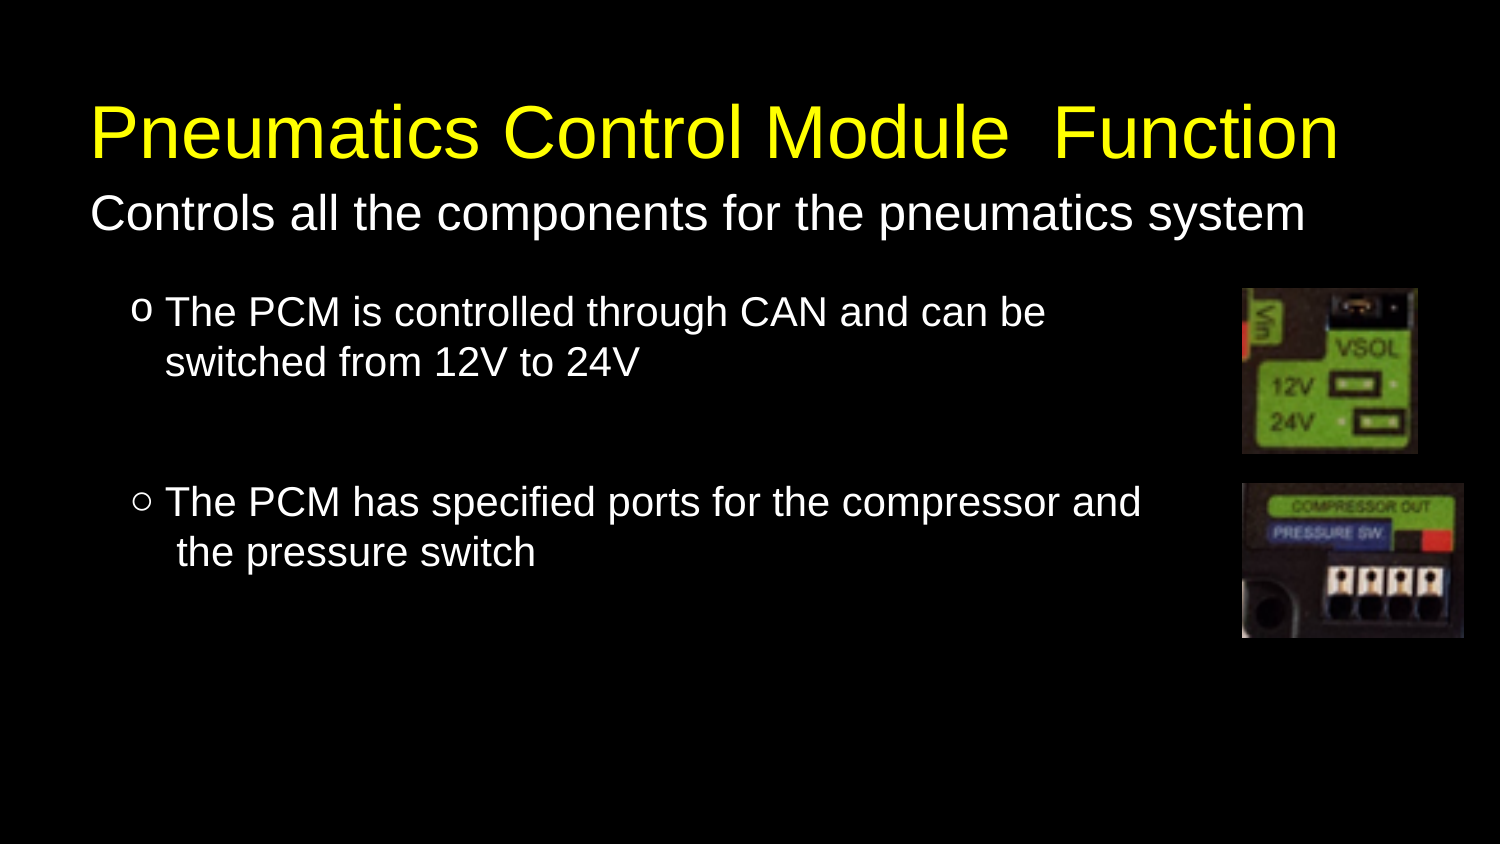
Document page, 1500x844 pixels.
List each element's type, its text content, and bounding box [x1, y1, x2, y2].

picture [1242, 287, 1419, 455]
picture [1242, 483, 1464, 639]
text_box Pneumatics Control Module Function [75, 80, 1425, 164]
text_box Controls all the components for the pneumatics system The PCM is controlled through CAN and can be switched from 12V to 24V The PCM has specified ports for the compressor and the pressure switch [75, 164, 1425, 776]
